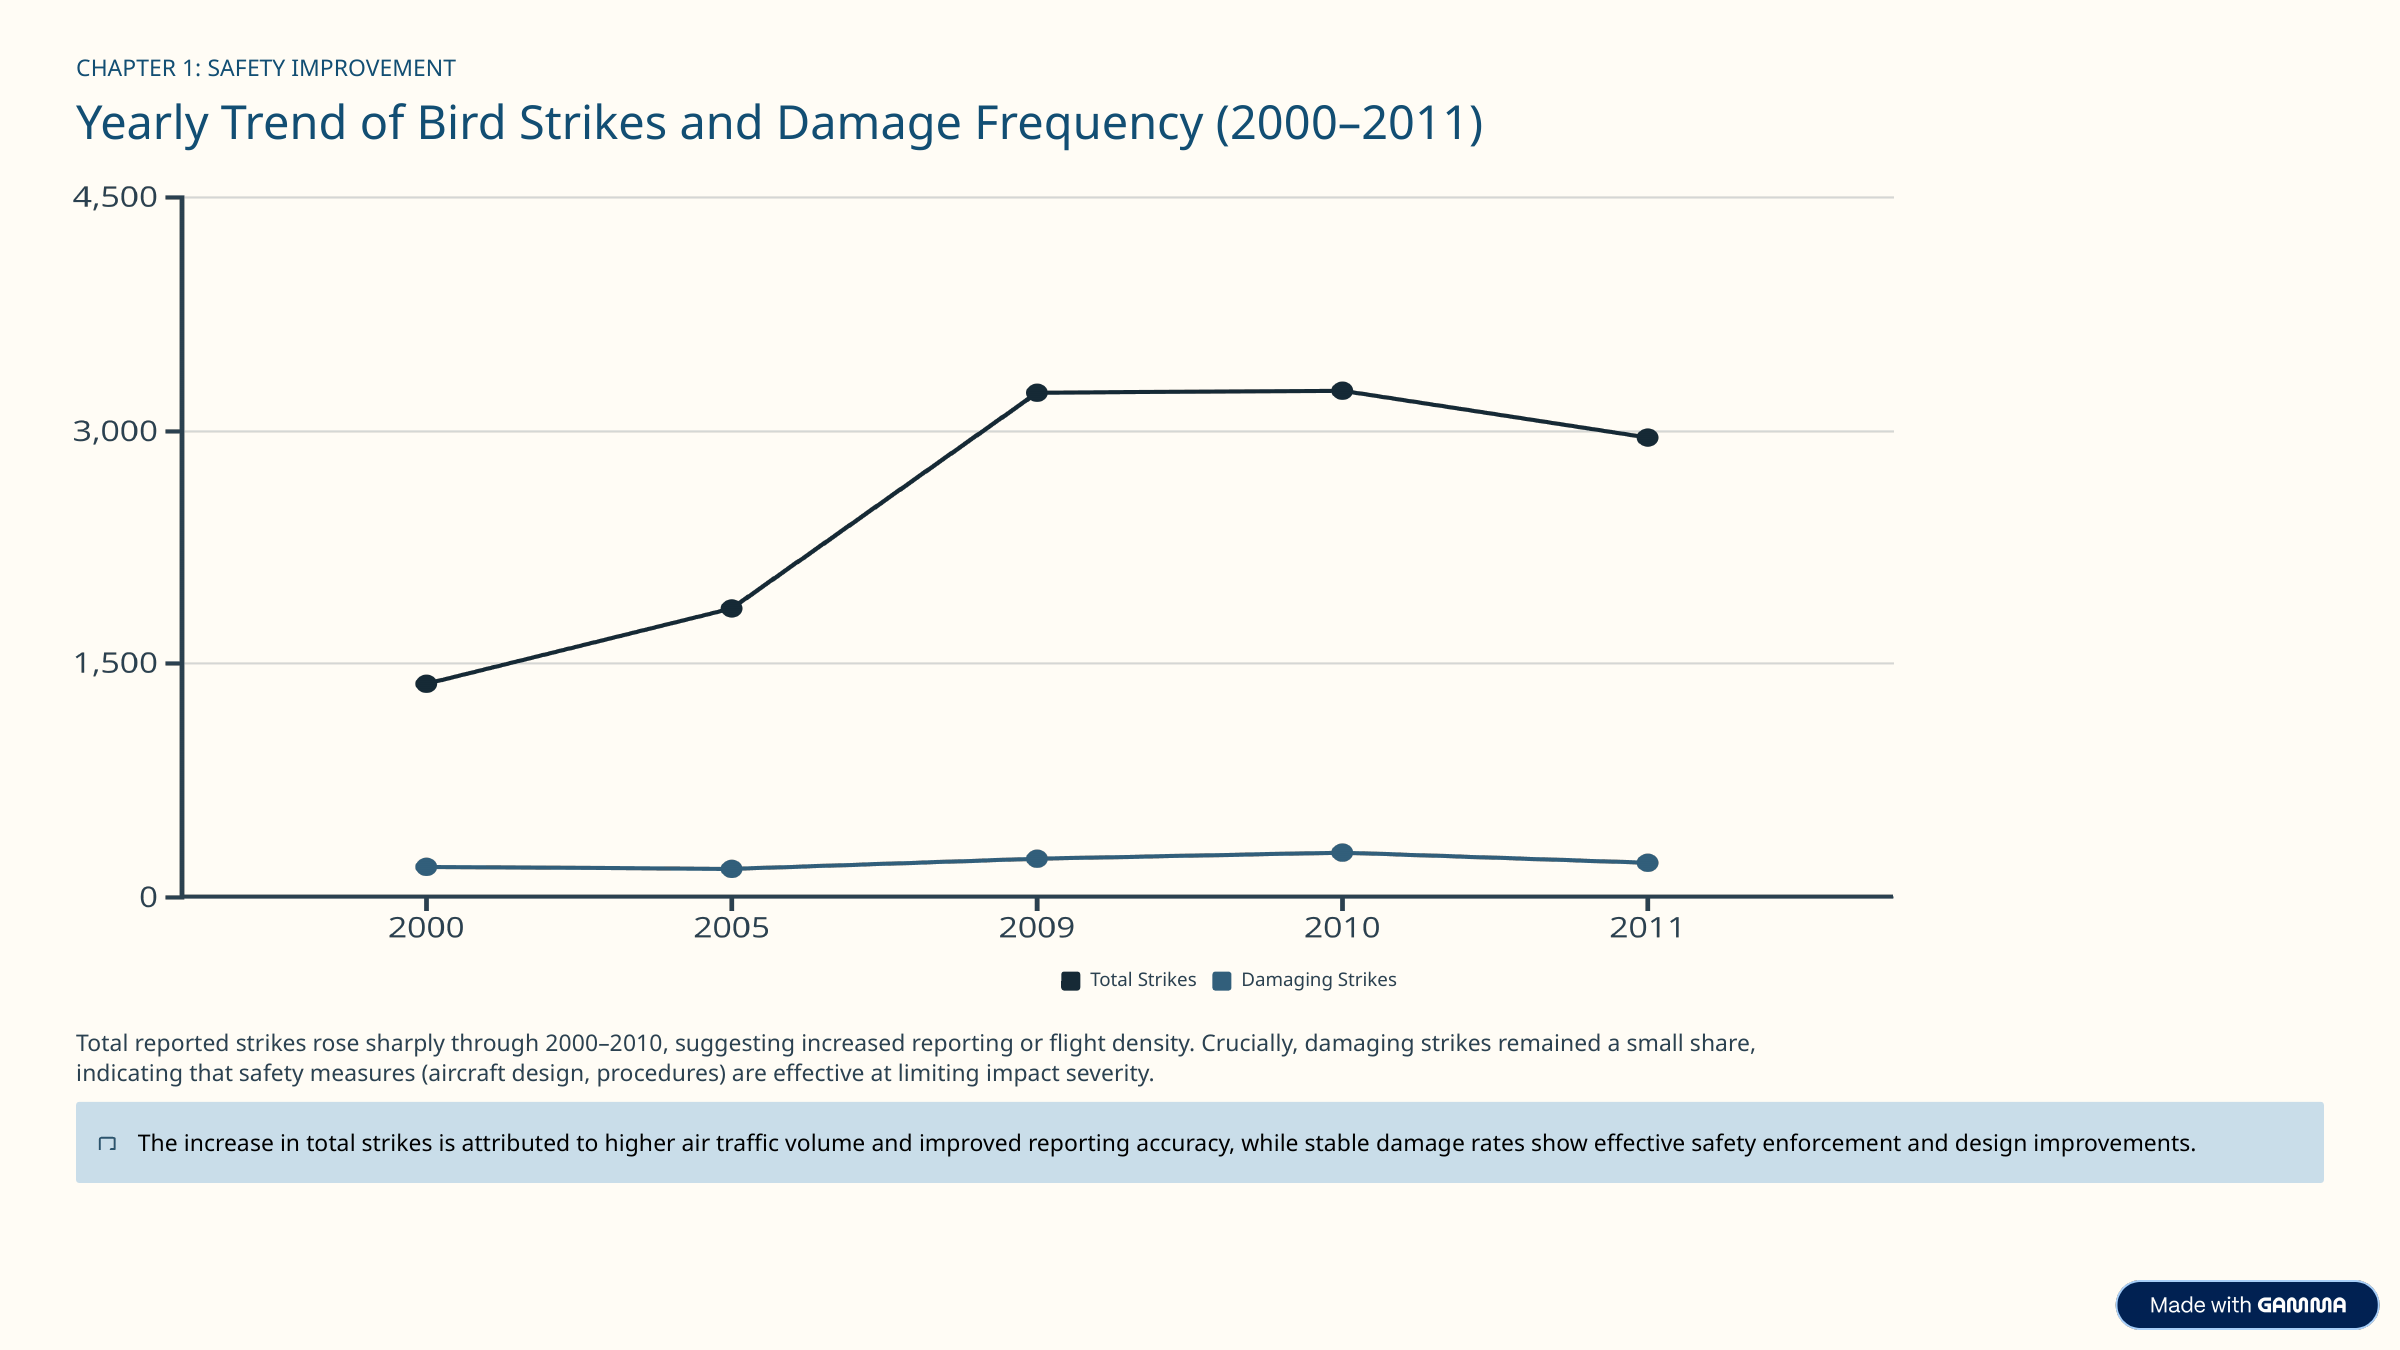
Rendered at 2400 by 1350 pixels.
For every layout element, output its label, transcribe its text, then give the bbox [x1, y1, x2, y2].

picture [60, 177, 1894, 945]
text_box Total reported strikes rose sharply through 2000–2010, suggesting increased reporting or flight density. Crucially, damaging strikes remained a small share, indicating that safety measures (aircraft design, procedures) are effective at limiting impact severity. [76, 1025, 2324, 1056]
text_box [76, 1101, 2324, 1183]
text_box Yearly Trend of Bird Strikes and Damage Frequency (2000–2011) [76, 89, 1545, 150]
picture [95, 1130, 119, 1150]
text_box Damaging Strikes [1241, 971, 1381, 991]
picture [2106, 1271, 2389, 1339]
text_box [1212, 971, 1232, 991]
text_box Total Strikes [1090, 971, 1188, 991]
text_box CHAPTER 1: SAFETY IMPROVEMENT [76, 52, 493, 82]
text_box [1061, 971, 1081, 991]
text_box The increase in total strikes is attributed to higher air traffic volume and improved reporting accuracy, while stable damage rates show effective safety enforcement and design improvements. [137, 1125, 2305, 1157]
